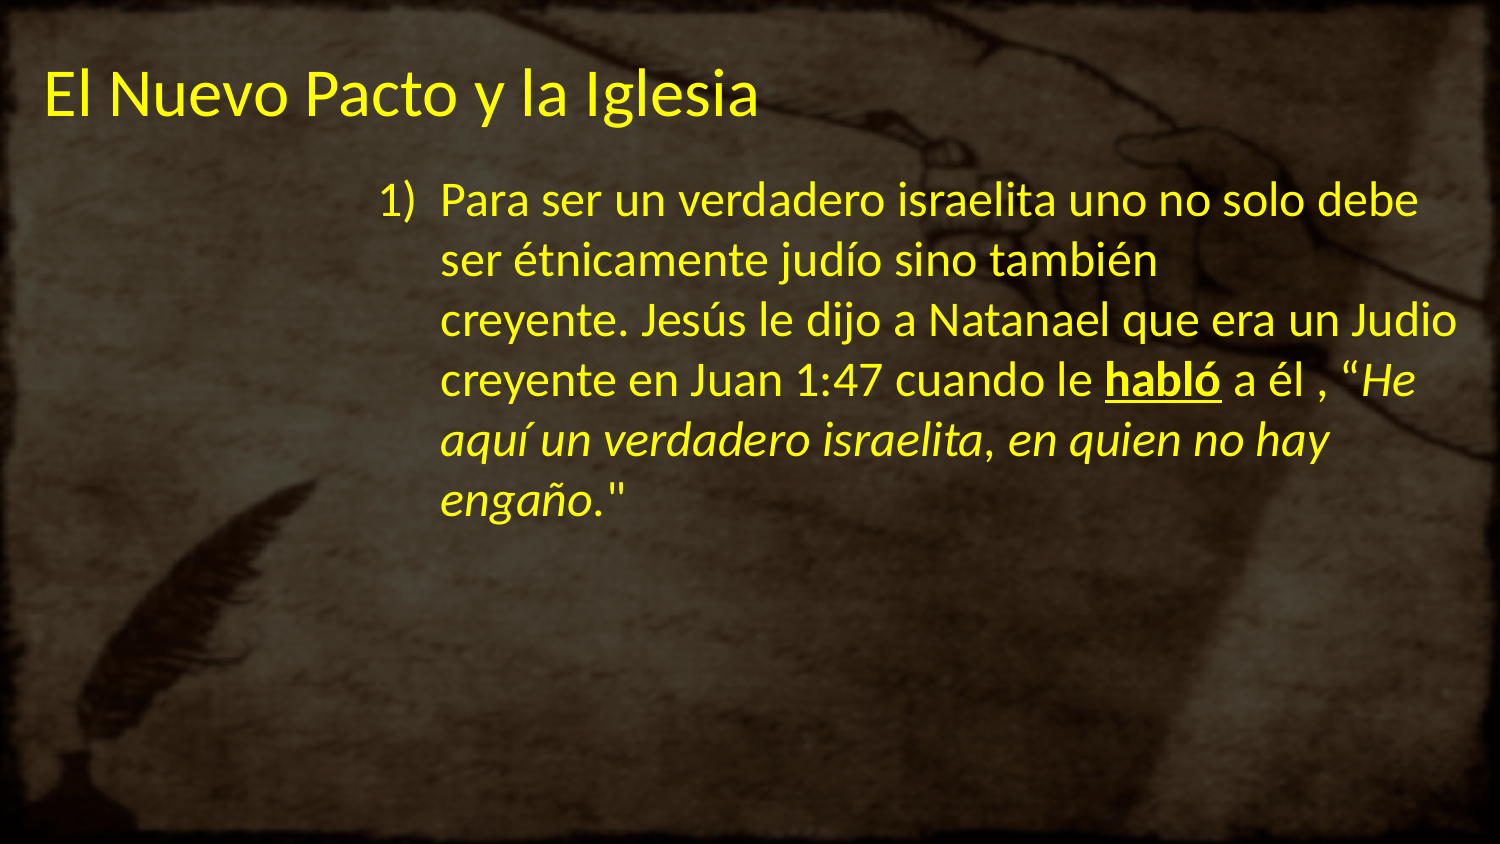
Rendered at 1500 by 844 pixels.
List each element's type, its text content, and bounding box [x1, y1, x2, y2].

title El Nuevo Pacto y la Iglesia [24, 18, 1475, 160]
picture [0, 0, 1500, 844]
list Para ser un verdadero israelita uno no solo debe ser étnicamente judío sino también creyente. Jesús le dijo a Natanael que era un Judio creyente en Juan 1:47 cuando le habló a él , “He aquí un verdadero israelita, en quien no hay engaño." [24, 160, 1475, 825]
